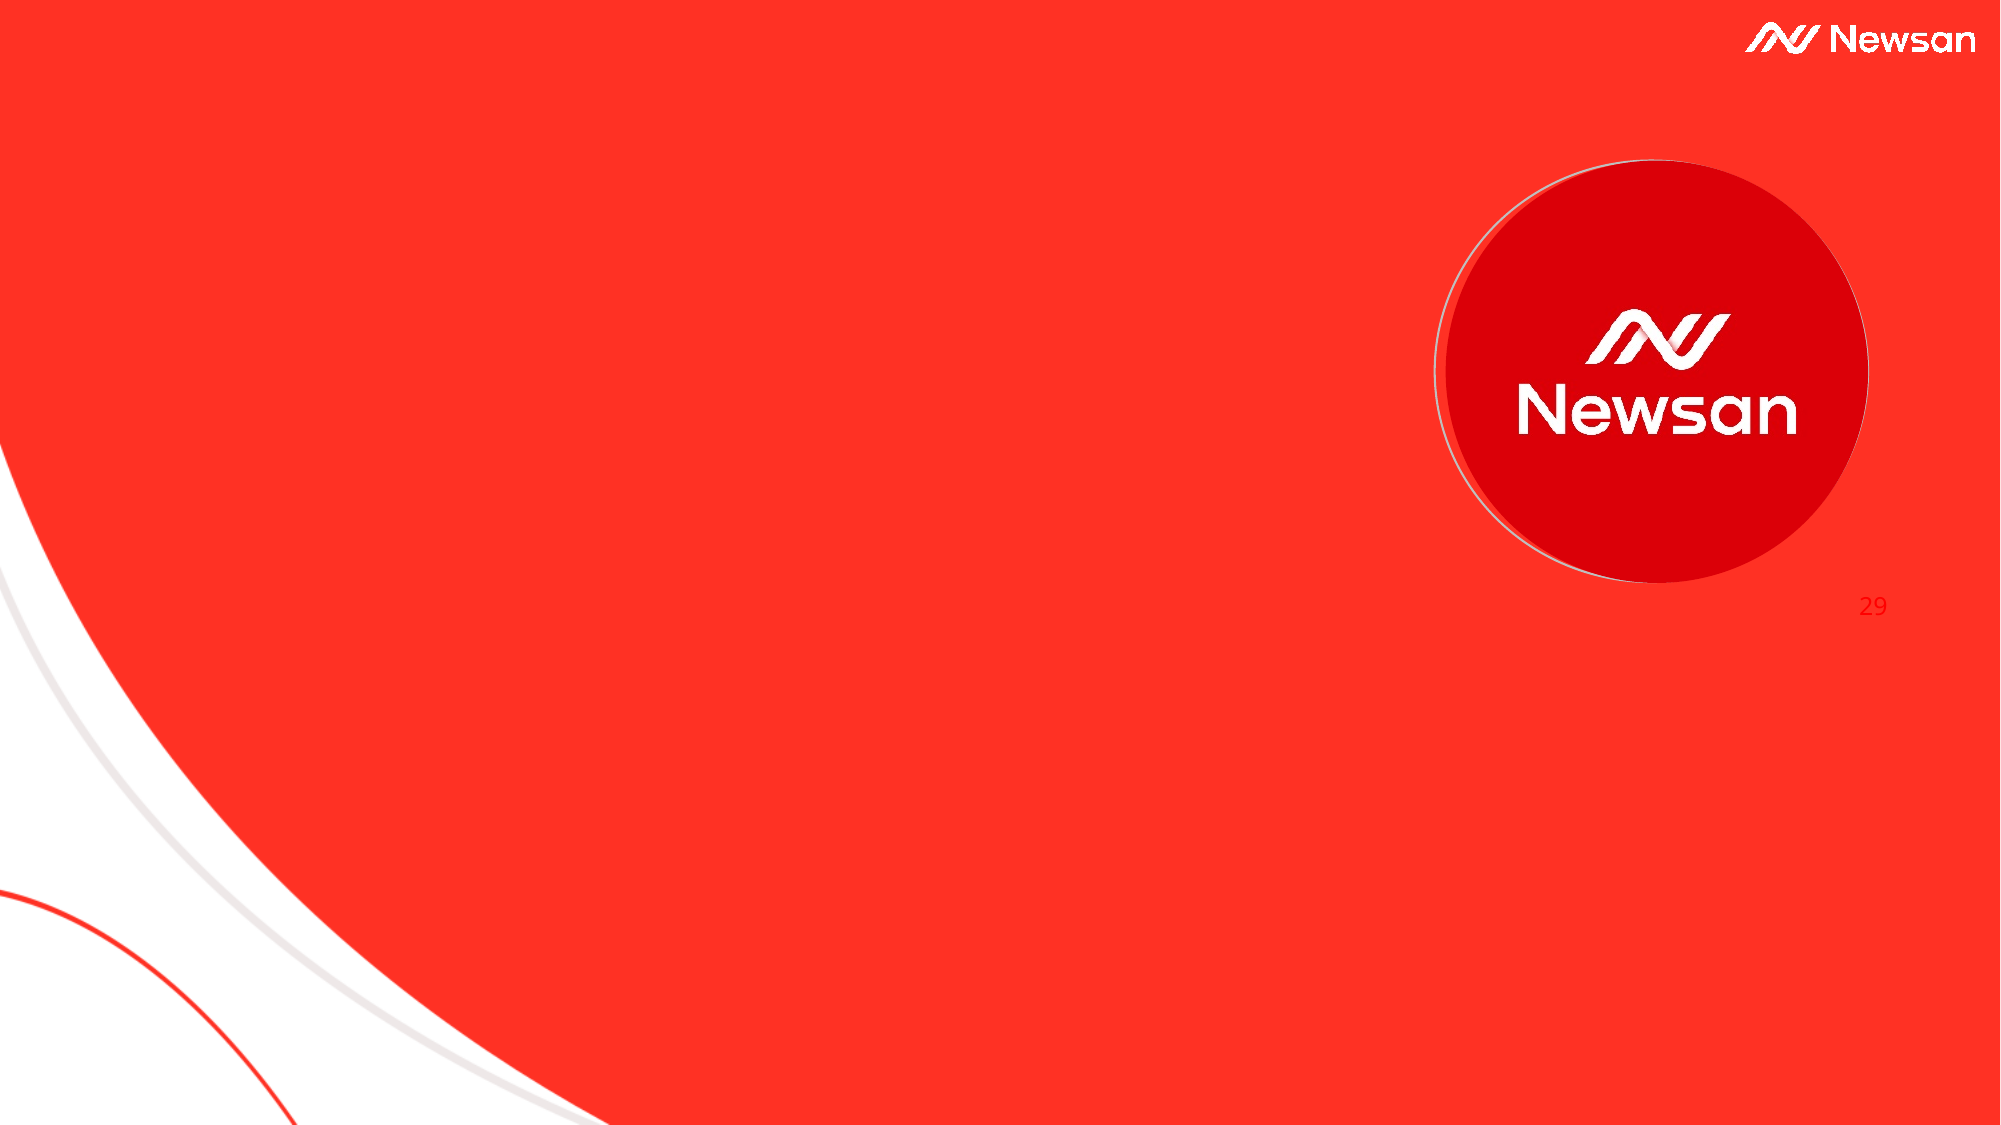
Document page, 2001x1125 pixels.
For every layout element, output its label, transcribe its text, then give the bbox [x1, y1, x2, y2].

text_box [1433, 303, 1445, 439]
picture [0, 0, 2001, 1125]
slide_number 29 [1457, 577, 1908, 638]
